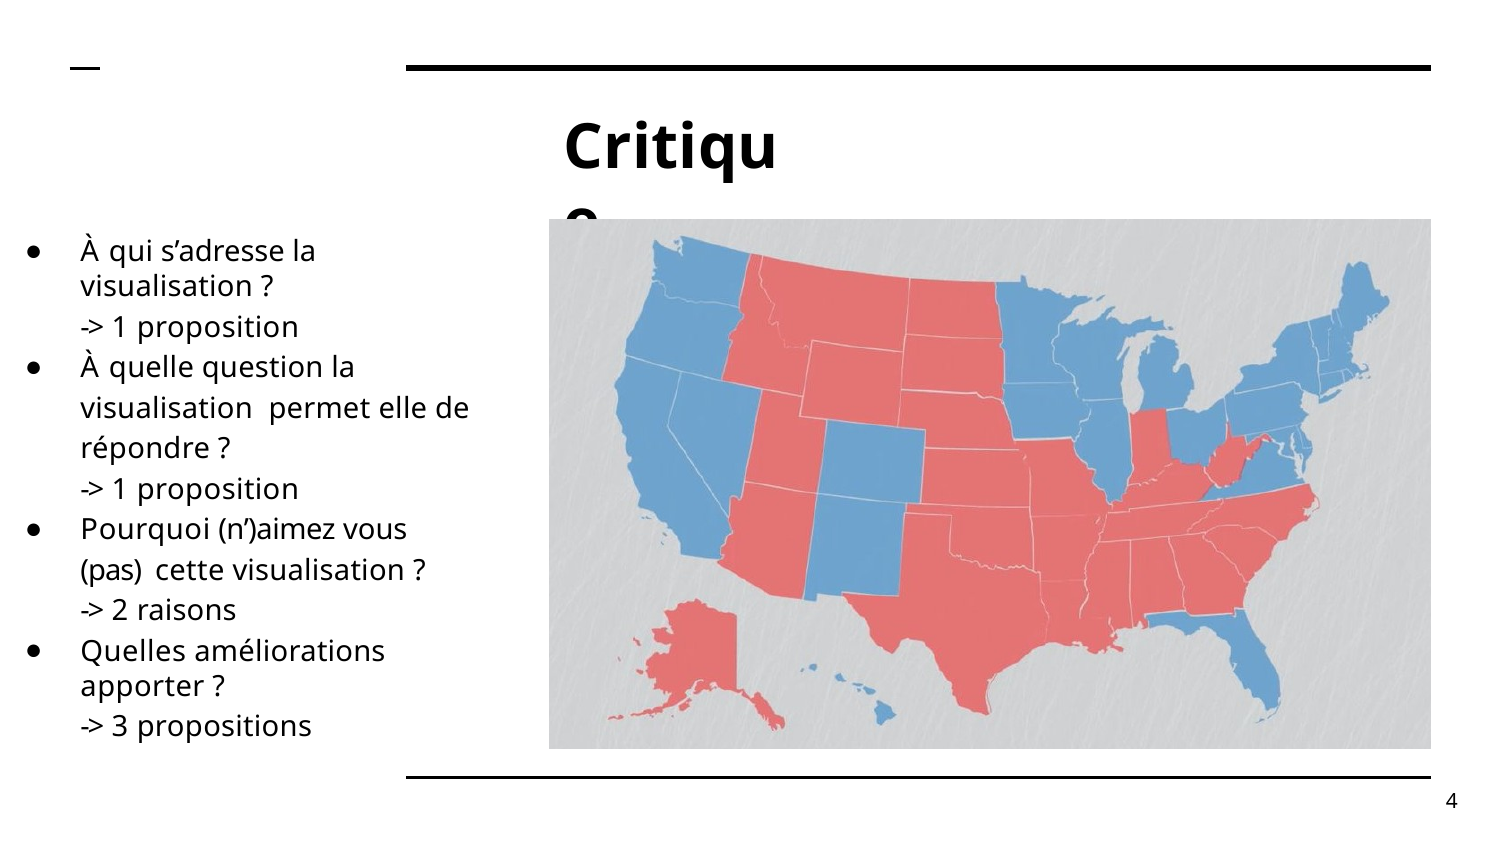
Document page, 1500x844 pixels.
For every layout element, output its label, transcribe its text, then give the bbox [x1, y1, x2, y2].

title Critique [561, 103, 805, 217]
slide_number 4 [1439, 786, 1479, 844]
picture [549, 219, 1431, 749]
text_box À qui s’adresse la visualisation ? -> 1 proposition À quelle question la visualisation permet elle de répondre ? -> 1 proposition Pourquoi (n’)aimez vous (pas) cette visualisation ? -> 2 raisons Quelles améliorations apporter ? -> 3 propositions [23, 224, 497, 743]
